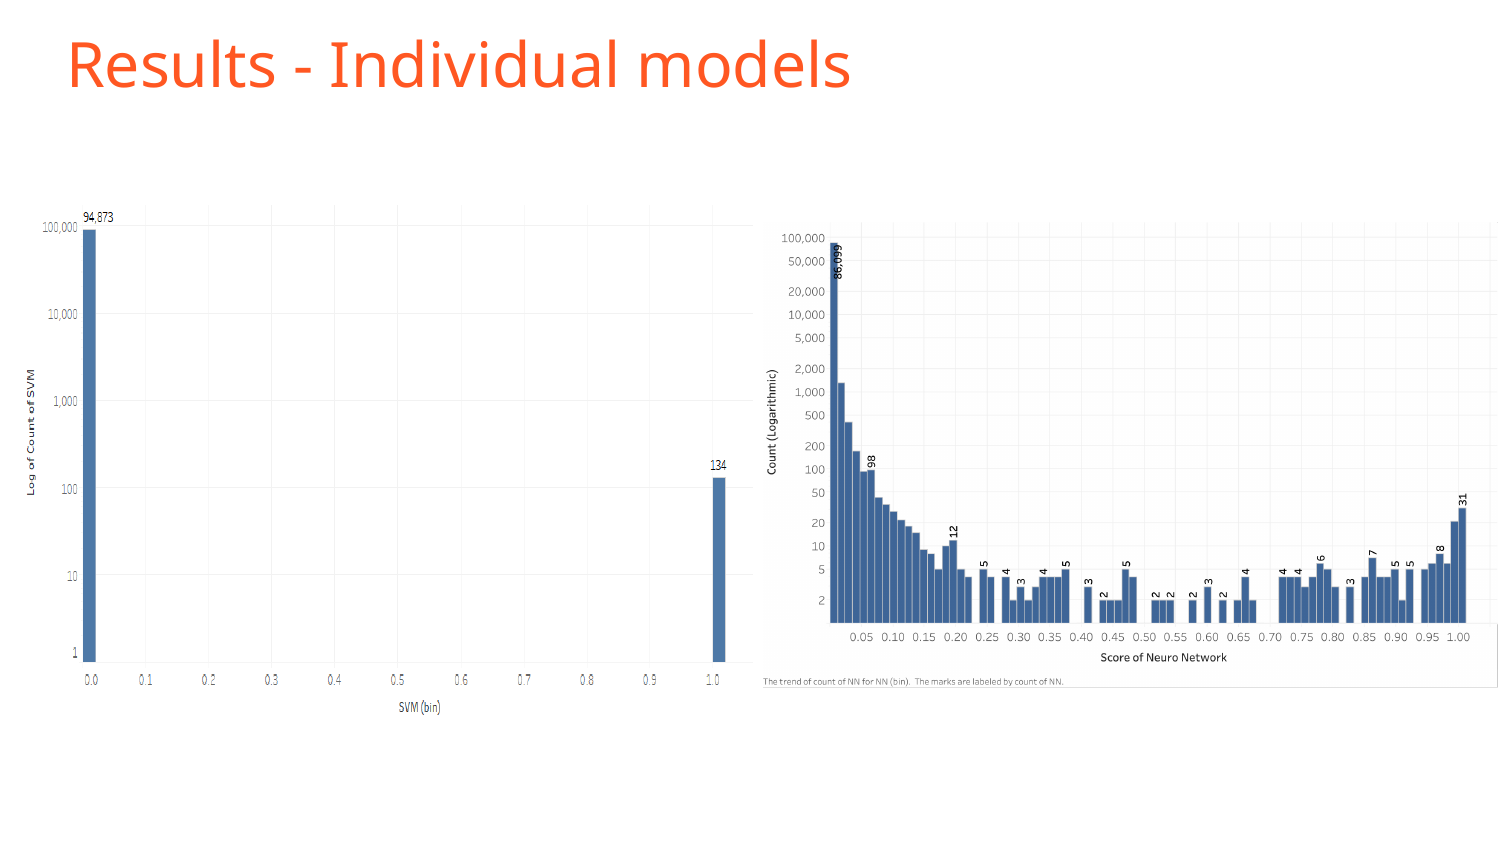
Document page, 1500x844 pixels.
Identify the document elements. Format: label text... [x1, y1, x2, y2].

picture [762, 222, 1499, 719]
title Results - Individual models [51, 10, 1449, 105]
picture [17, 202, 753, 719]
